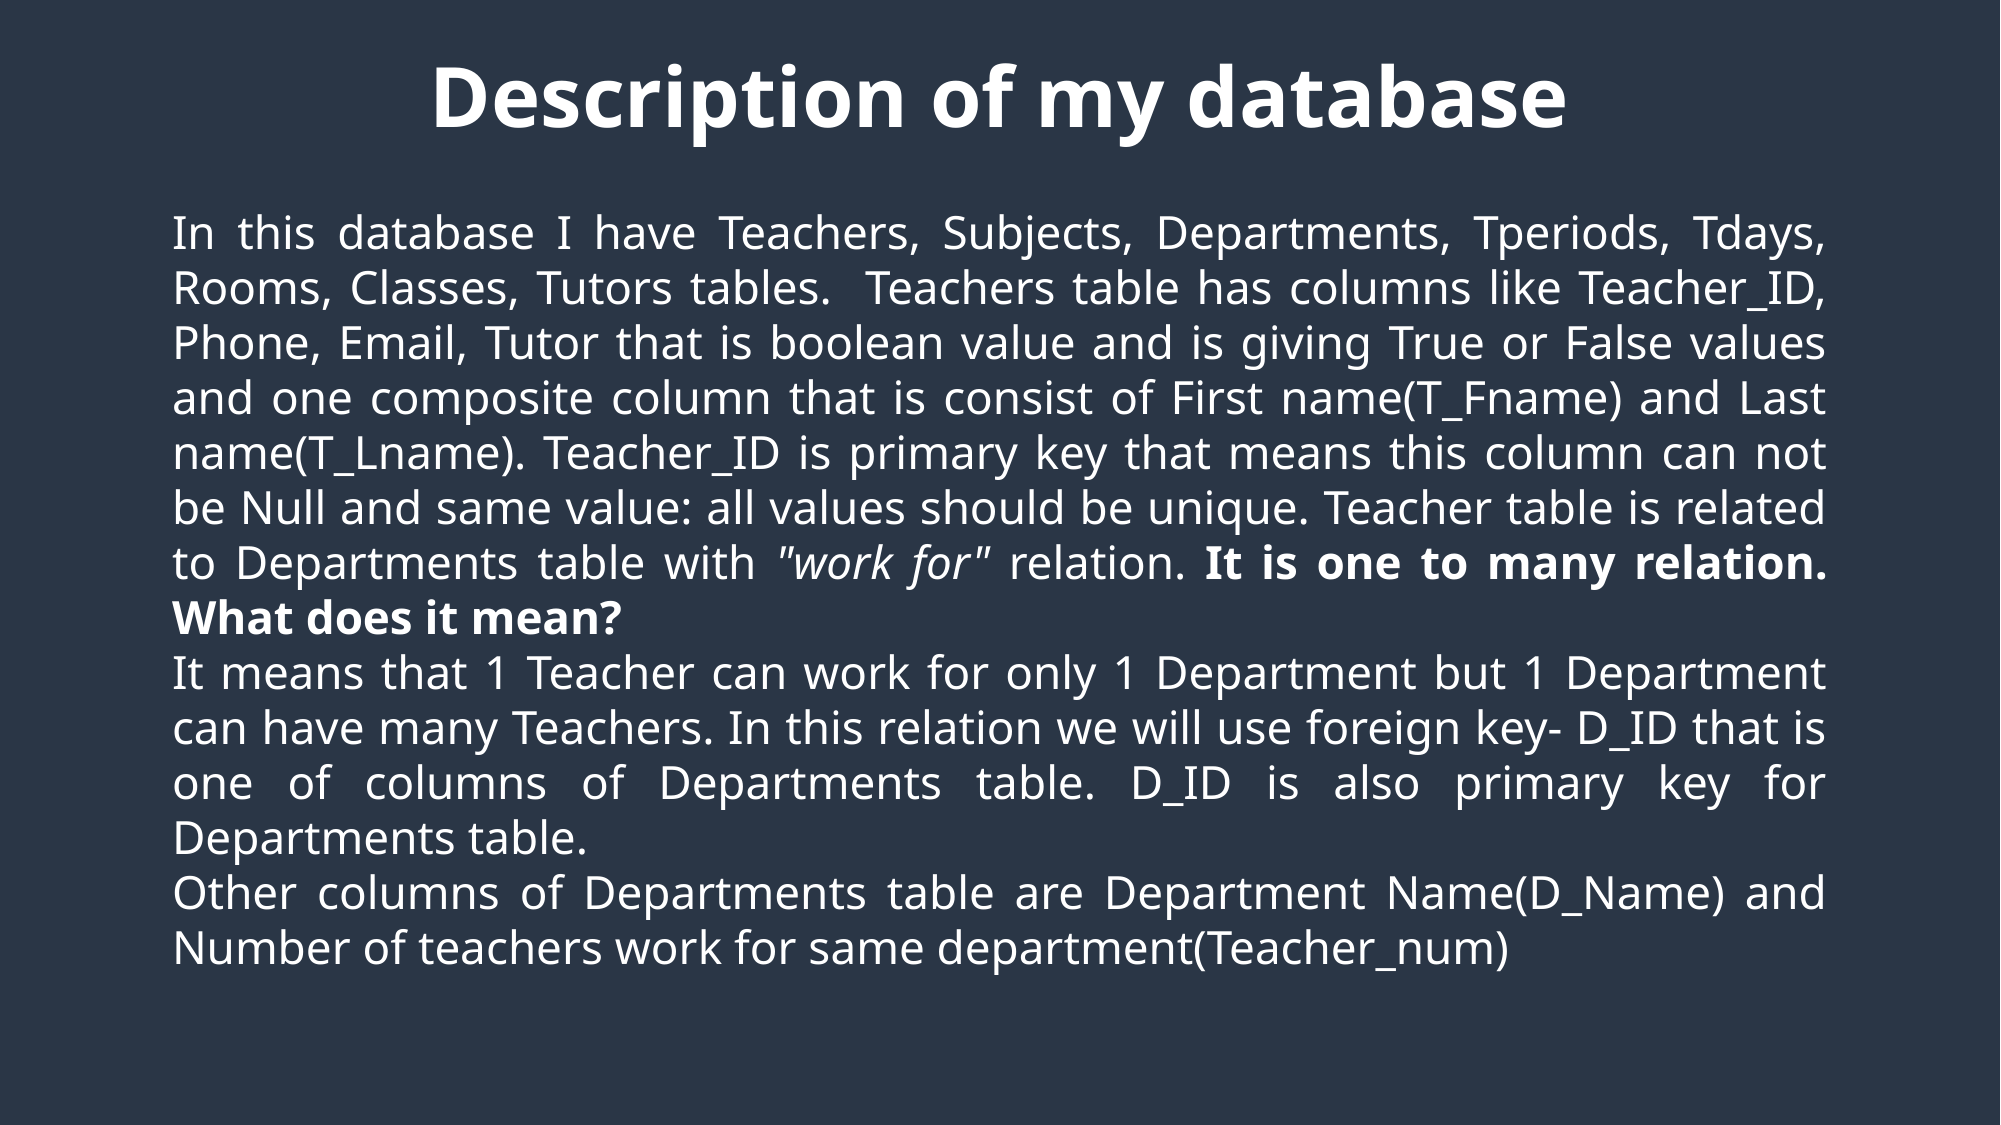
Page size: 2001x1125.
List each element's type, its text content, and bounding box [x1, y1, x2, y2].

text_box In this database I have Teachers, Subjects, Departments, Tperiods, Tdays, Rooms, Classes, Tutors tables. Teachers table has columns like Teacher_ID, Phone, Email, Tutor that is boolean value and is giving True or False values and one composite column that is consist of First name(T_Fname) and Last name(T_Lname). Teacher_ID is primary key that means this column can not be Null and same value: all values should be unique. Teacher table is related to Departments table with "work for" relation. It is one to many relation. What does it mean? It means that 1 Teacher can work for only 1 Department but 1 Department can have many Teachers. In this relation we will use foreign key- D_ID that is one of columns of Departments table. D_ID is also primary key for Departments table. Other columns of Departments table are Department Name(D_Name) and Number of teachers work for same department(Teacher_num) [157, 196, 1843, 981]
text_box Description of my database [0, 36, 2000, 152]
